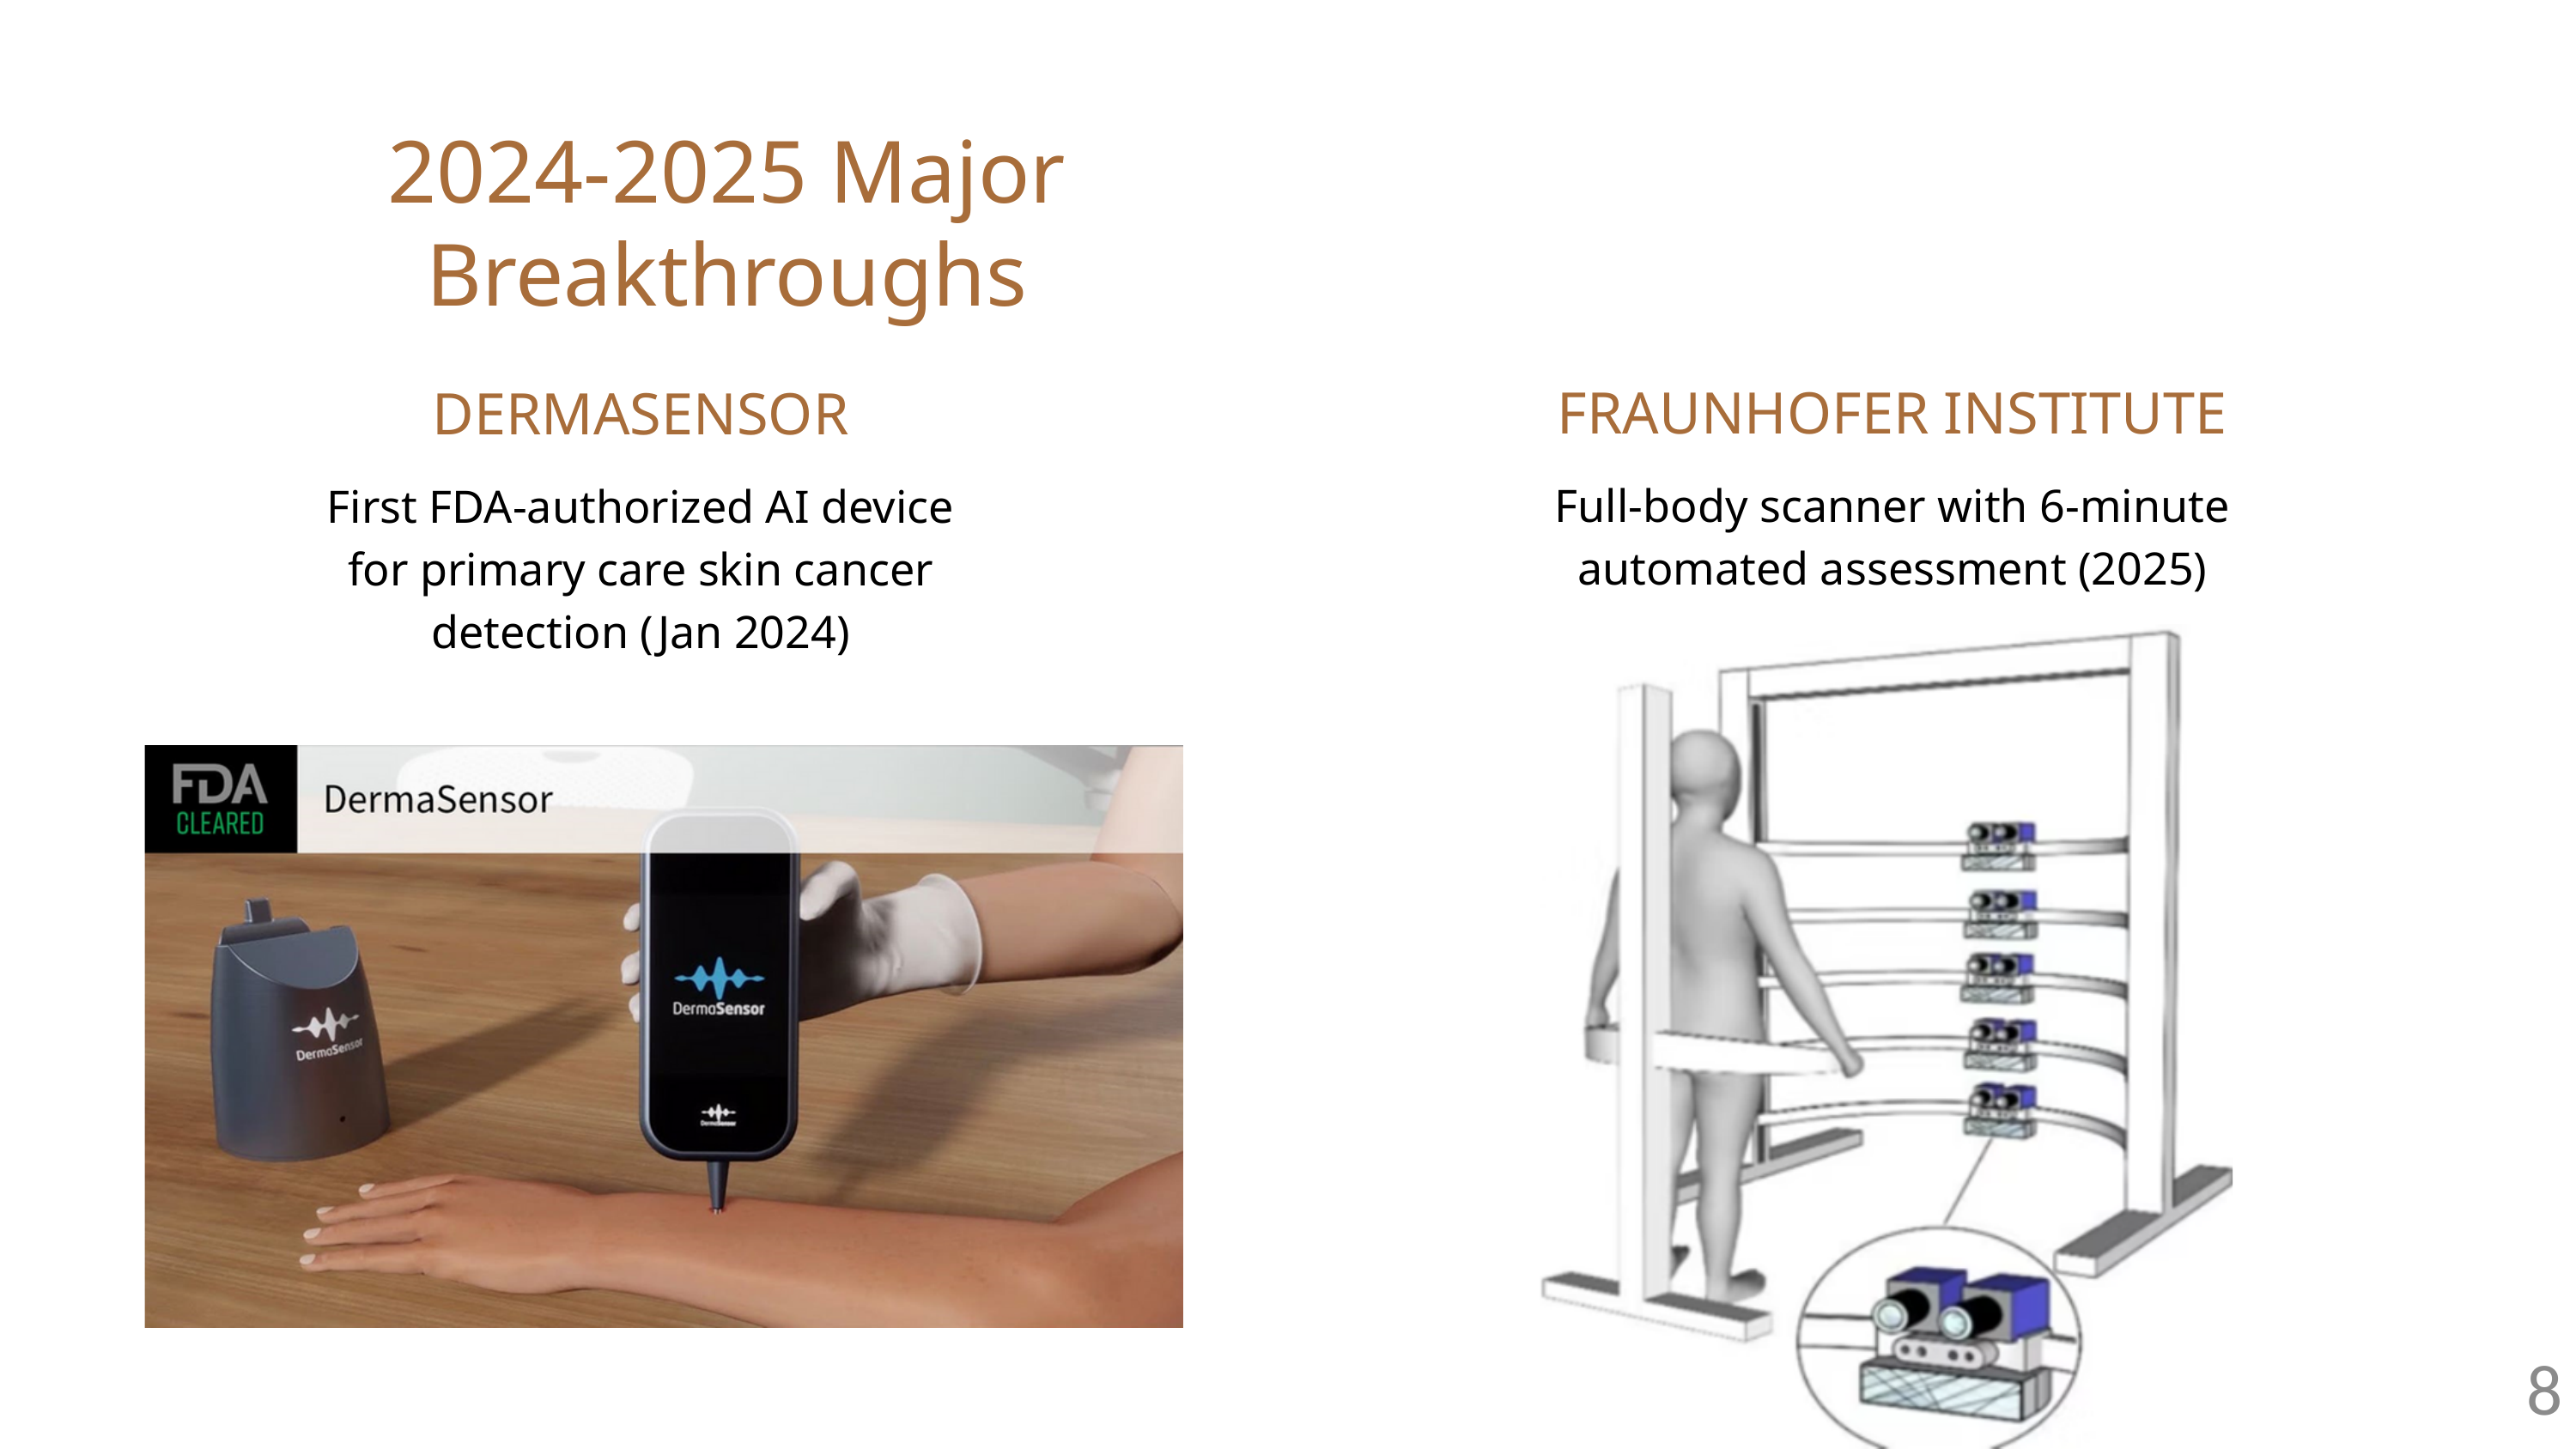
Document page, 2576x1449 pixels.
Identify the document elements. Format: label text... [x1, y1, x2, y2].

text_box [144, 745, 1183, 1328]
text_box FRAUNHOFER INSTITUTE [1552, 376, 2233, 446]
text_box First FDA-authorized AI device for primary care skin cancer detection (Jan 2024) [300, 470, 981, 658]
slide_number 8 [2350, 1325, 2576, 1449]
text_box 2024-2025 Major Breakthroughs [75, 111, 1379, 330]
text_box Full-body scanner with 6-minute automated assessment (2025) [1552, 469, 2233, 595]
text_box DERMASENSOR [300, 377, 981, 446]
text_box [1533, 624, 2233, 1449]
